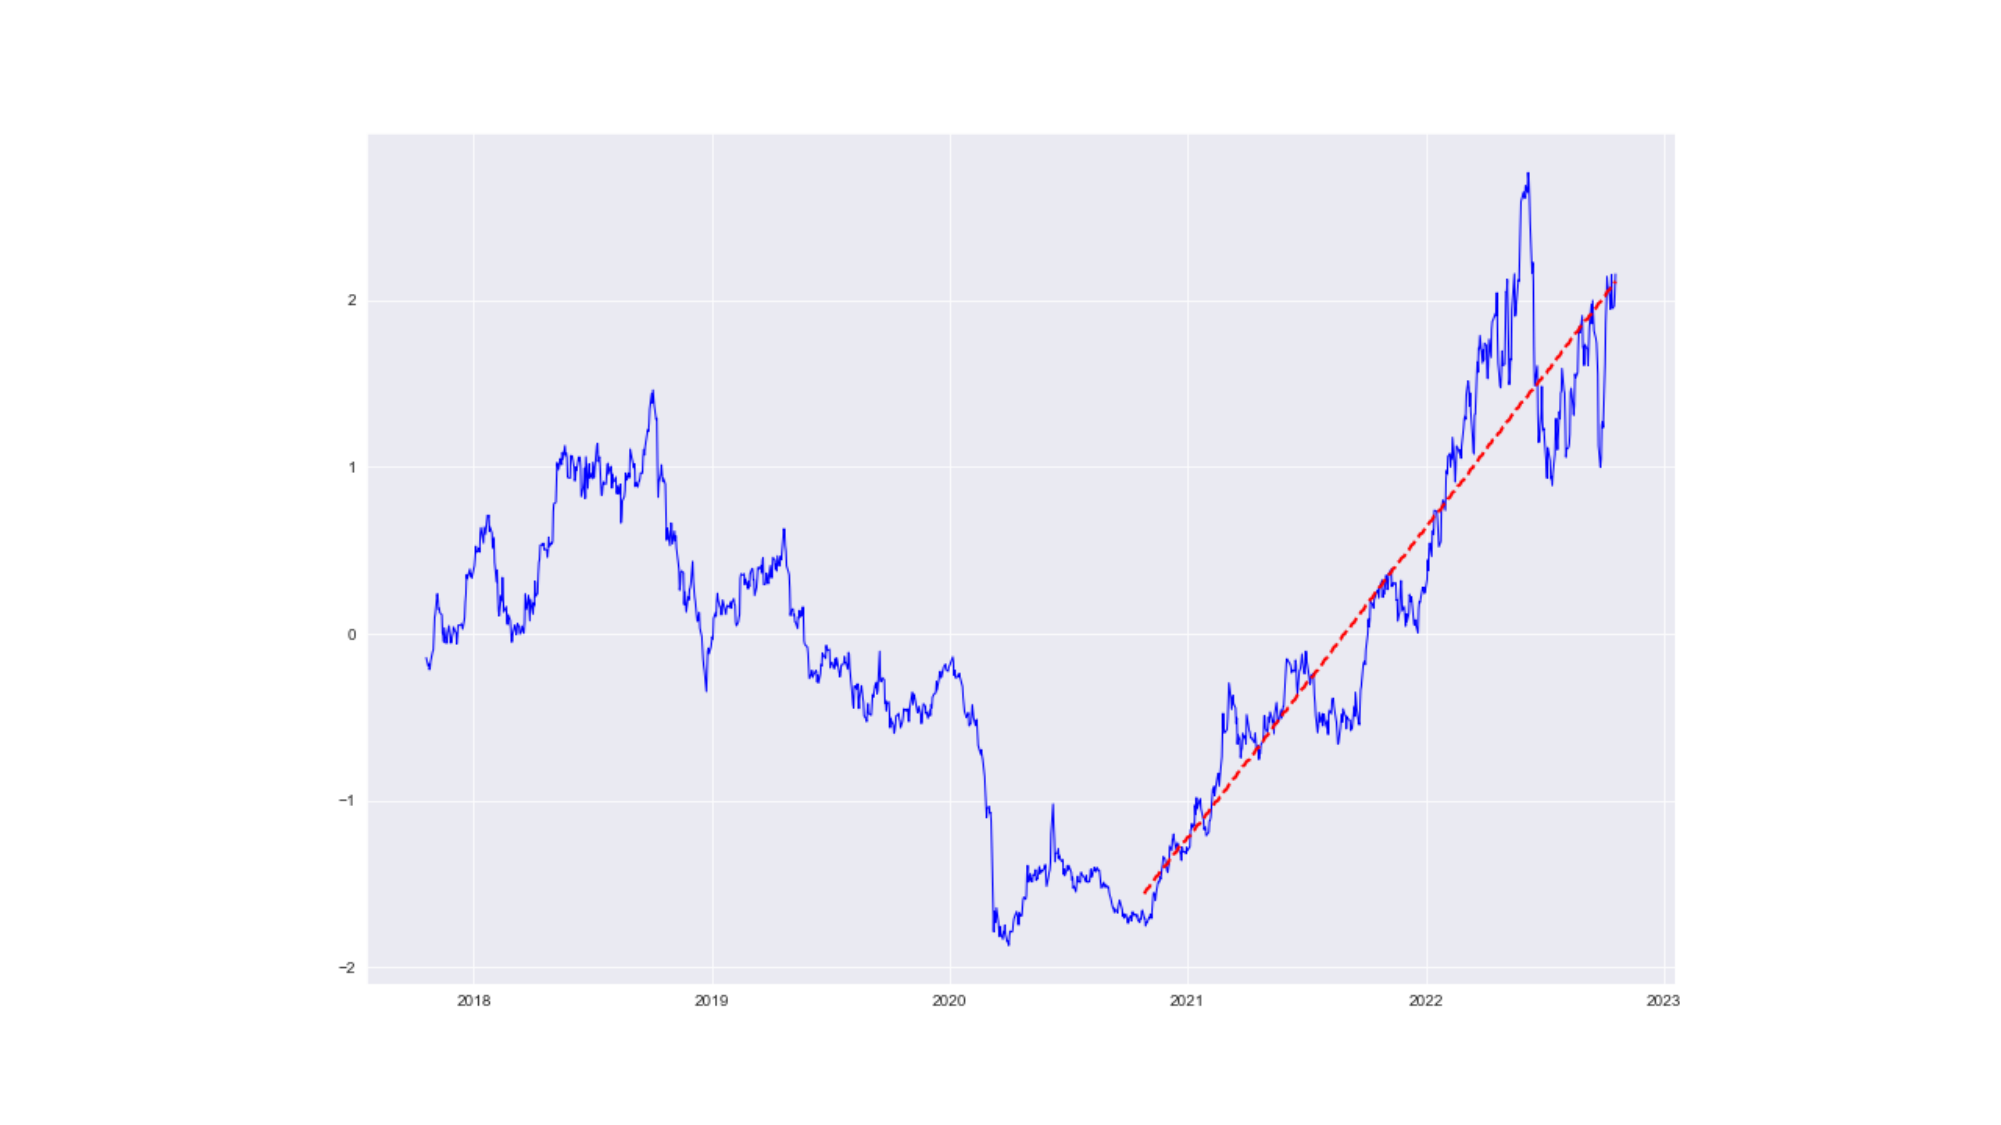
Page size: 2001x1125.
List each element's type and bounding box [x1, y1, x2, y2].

picture [156, 0, 1844, 1125]
